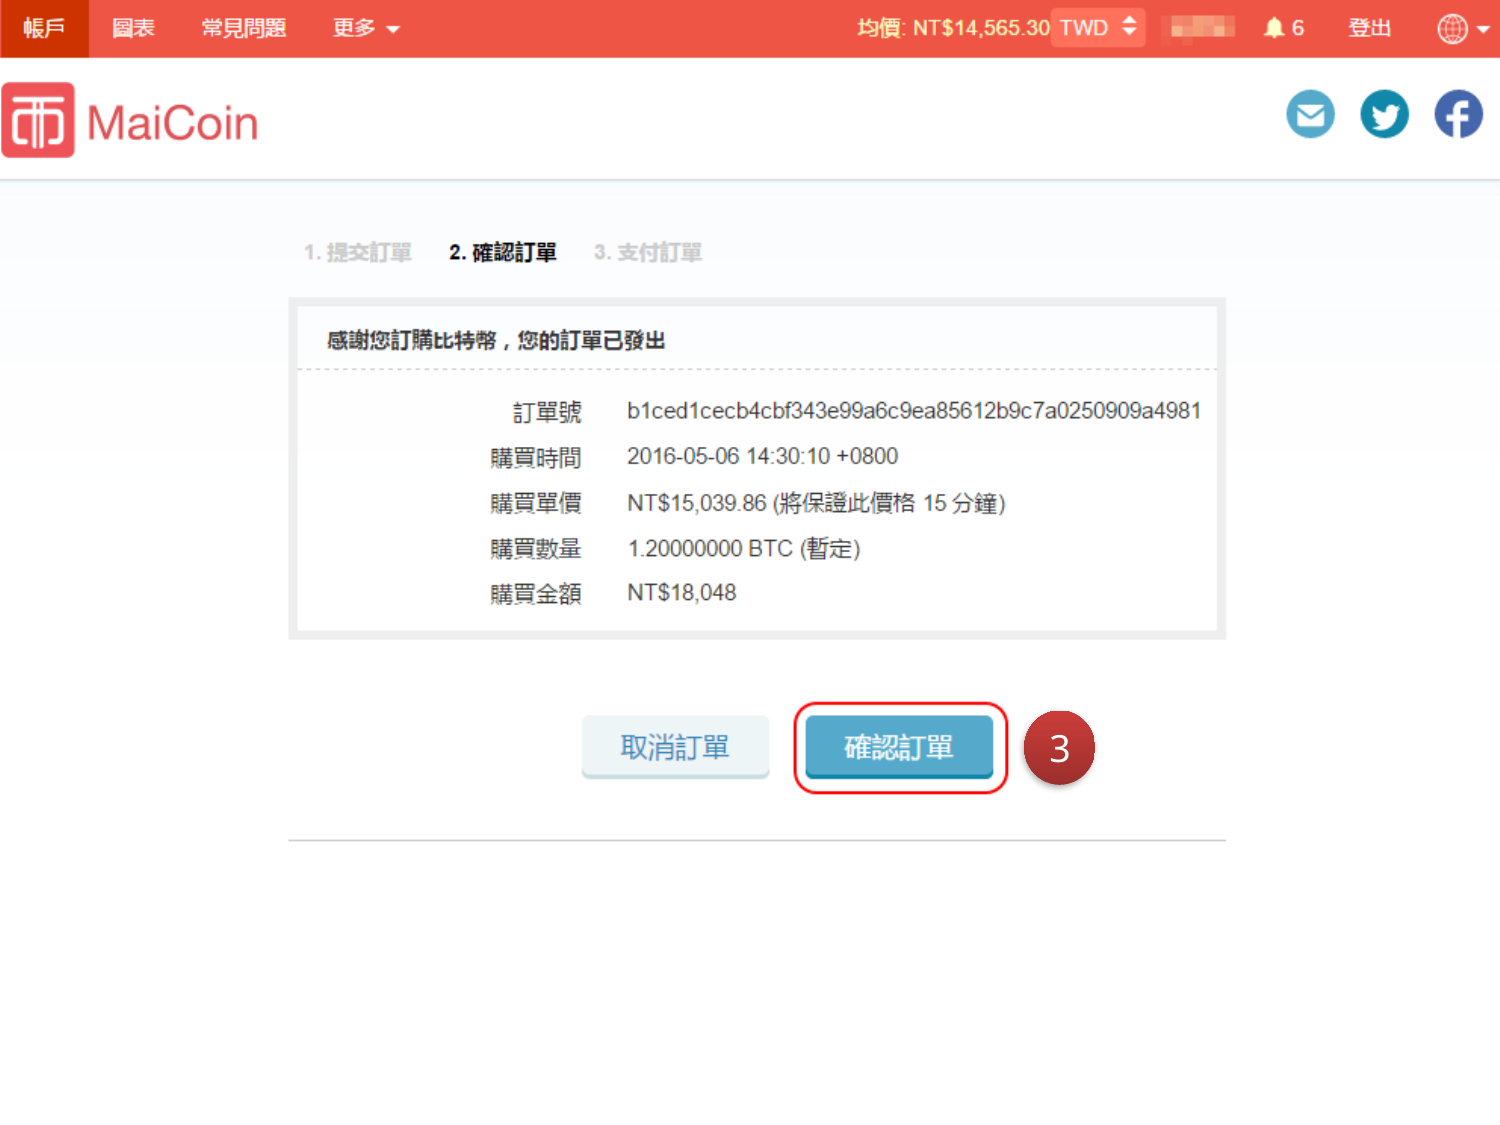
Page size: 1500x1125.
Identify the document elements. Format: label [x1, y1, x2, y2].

picture [0, 0, 1500, 846]
